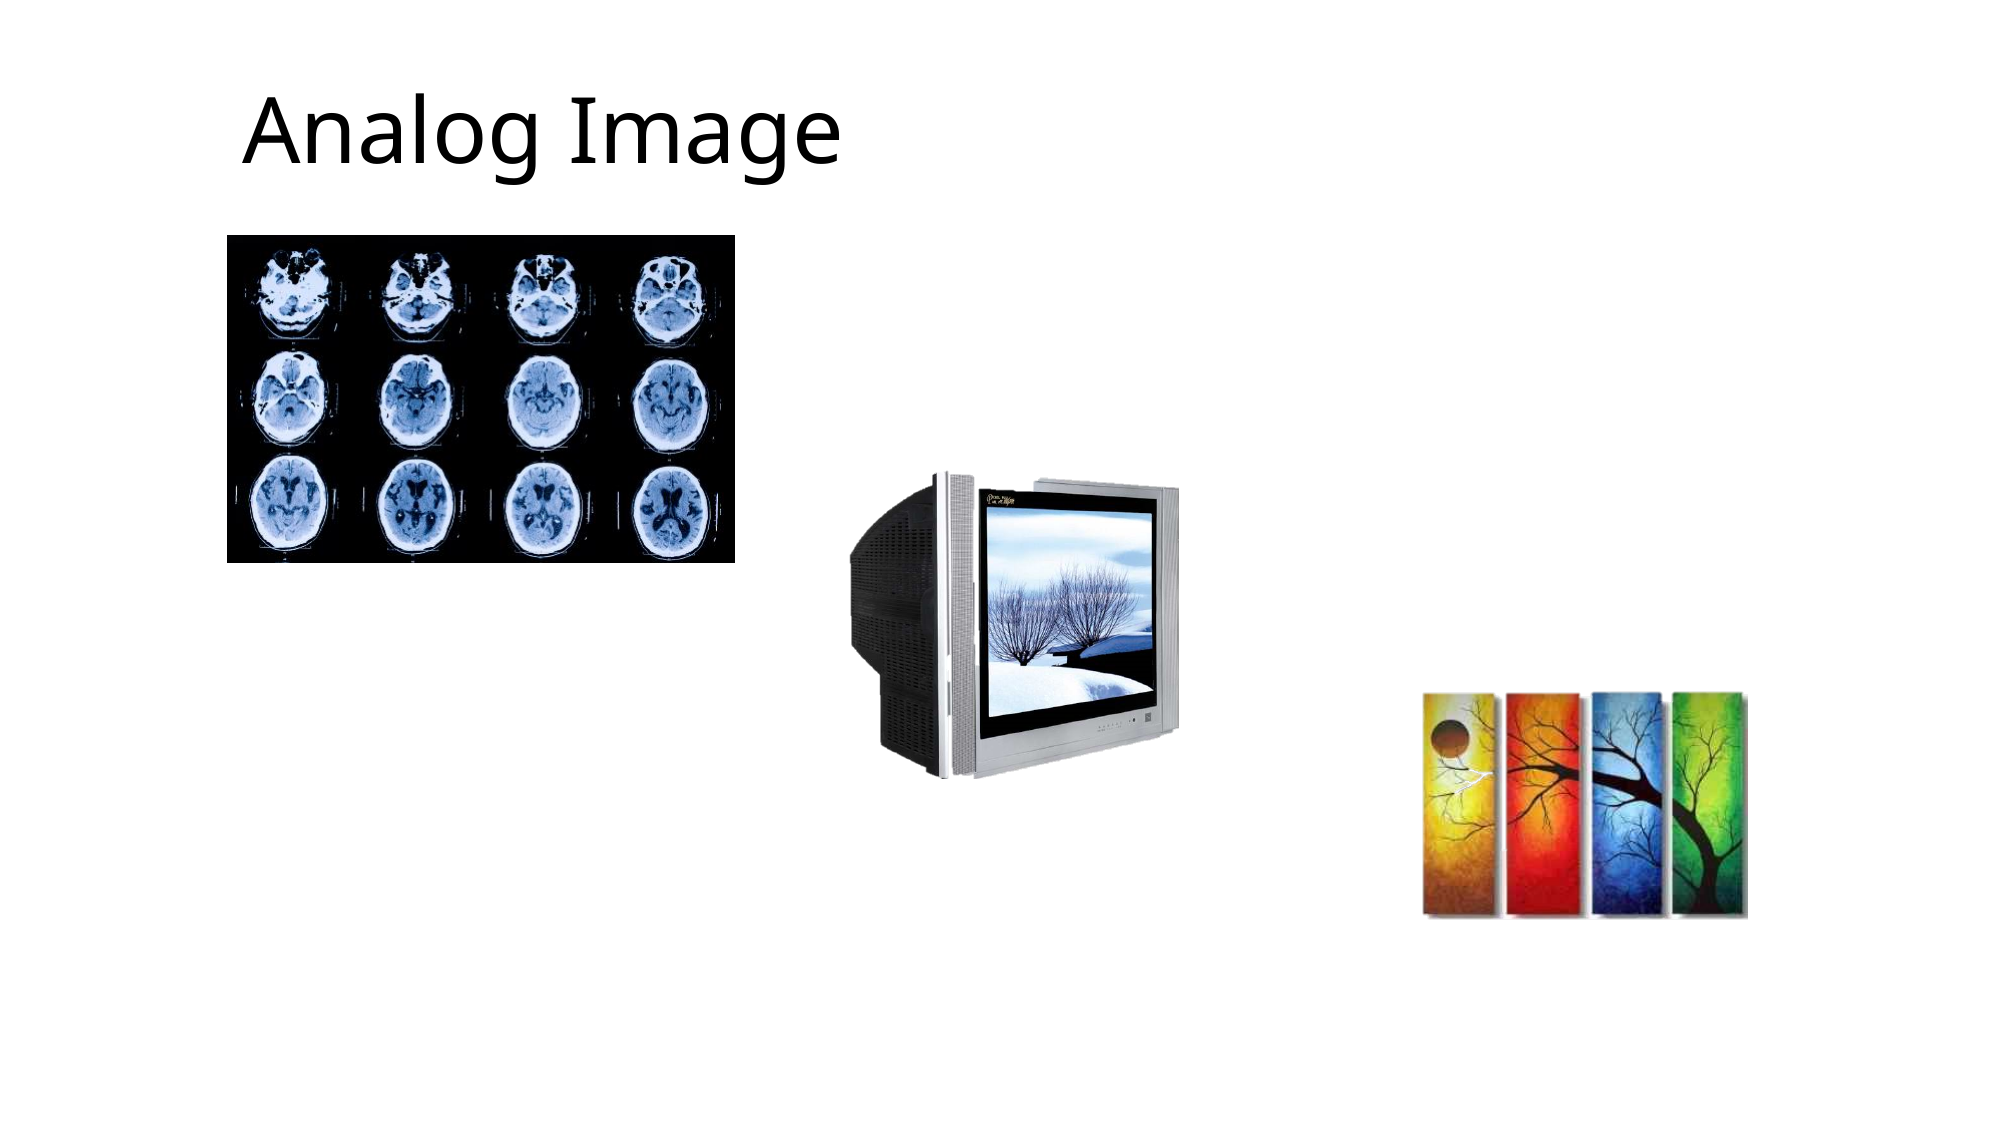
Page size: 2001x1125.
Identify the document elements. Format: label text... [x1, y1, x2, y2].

picture [840, 461, 1189, 790]
title Analog Image [227, 47, 1803, 220]
picture [1419, 641, 1748, 970]
picture [226, 234, 736, 563]
